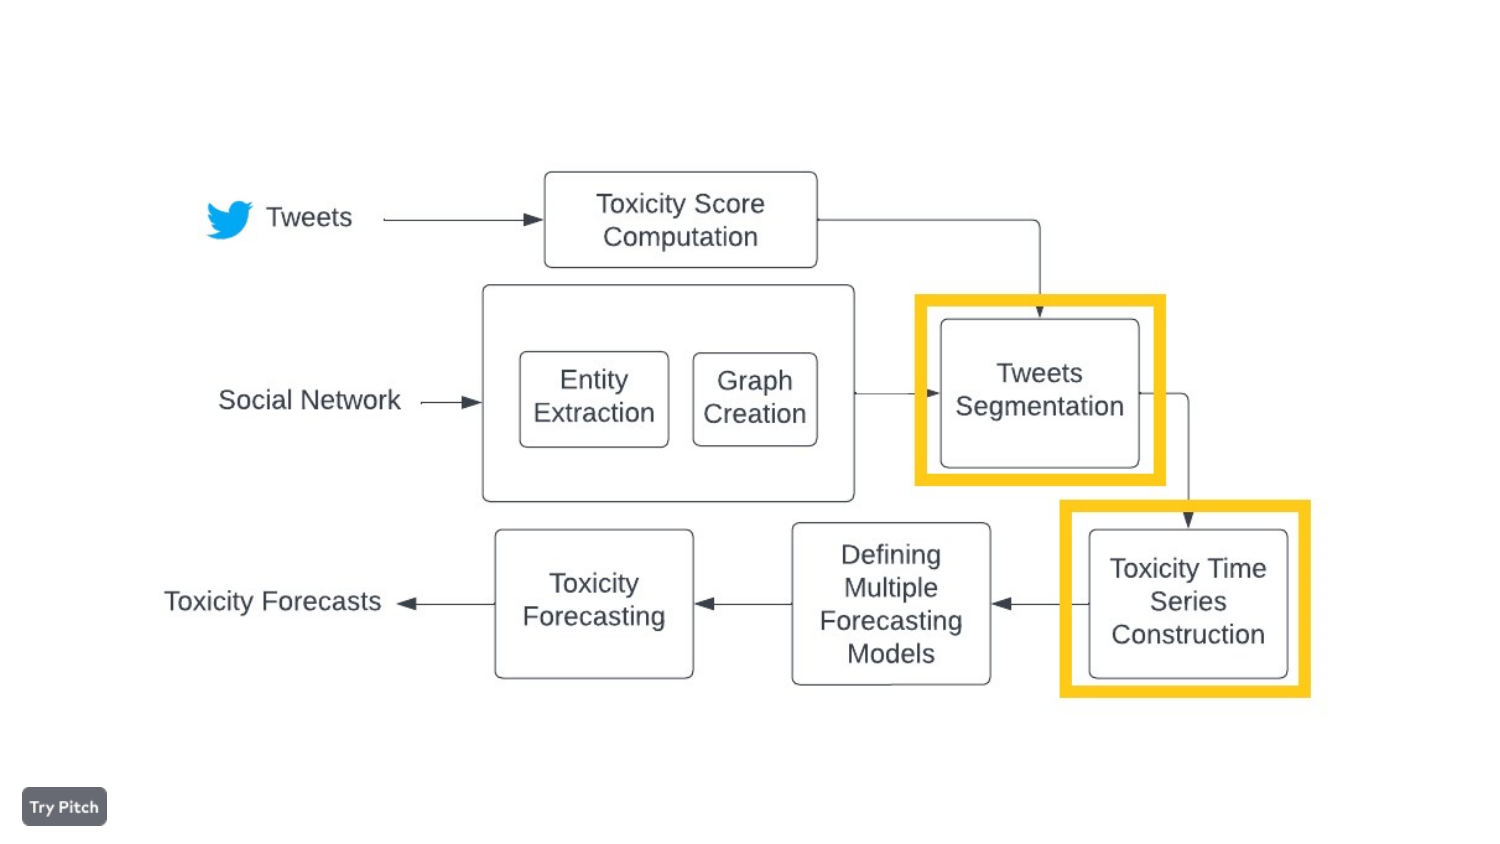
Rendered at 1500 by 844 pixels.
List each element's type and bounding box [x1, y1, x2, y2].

picture [22, 787, 107, 826]
picture [116, 122, 1329, 734]
